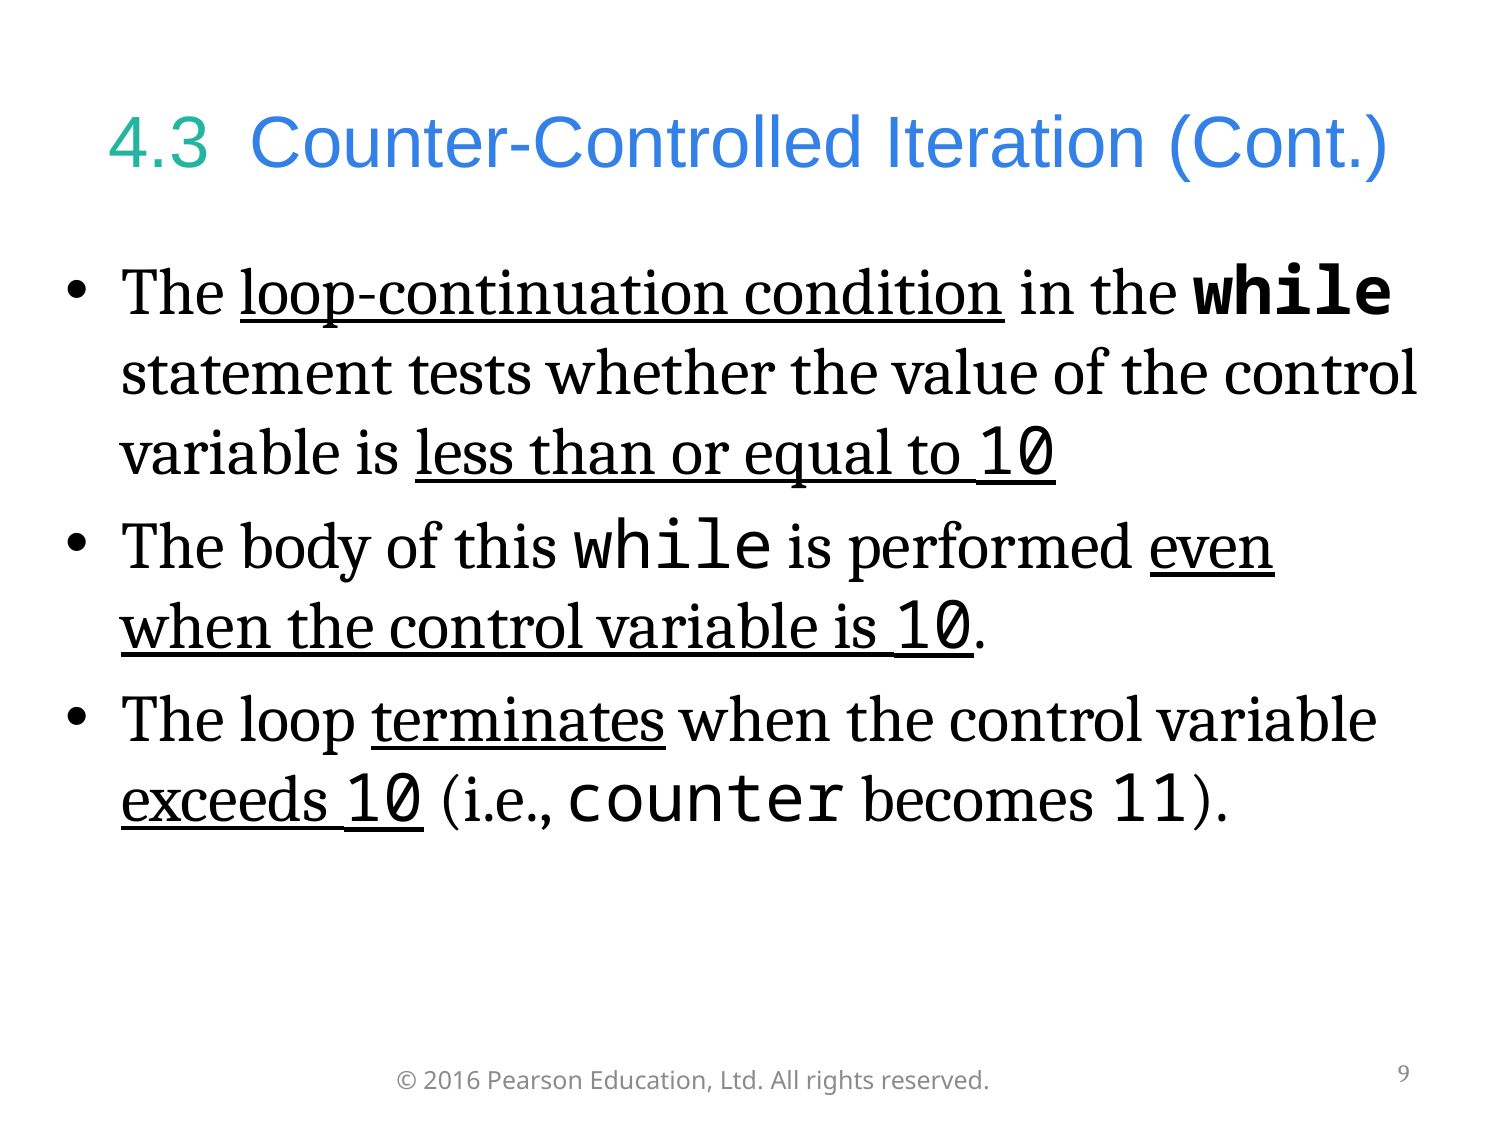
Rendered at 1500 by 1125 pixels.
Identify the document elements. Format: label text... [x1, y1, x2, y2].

footer © 2016 Pearson Education, Ltd. All rights reserved. [287, 1050, 1100, 1110]
title 4.3 Counter-Controlled Iteration (Cont.) [75, 45, 1425, 233]
slide_number 9 [1074, 1042, 1425, 1103]
list The loop-continuation condition in the while statement tests whether the value of the control variable is less than or equal to 10 The body of this while is performed even when the control variable is 10. The loop terminates when the control variable exceeds 10 (i.e., counter becomes 11). [50, 240, 1450, 983]
